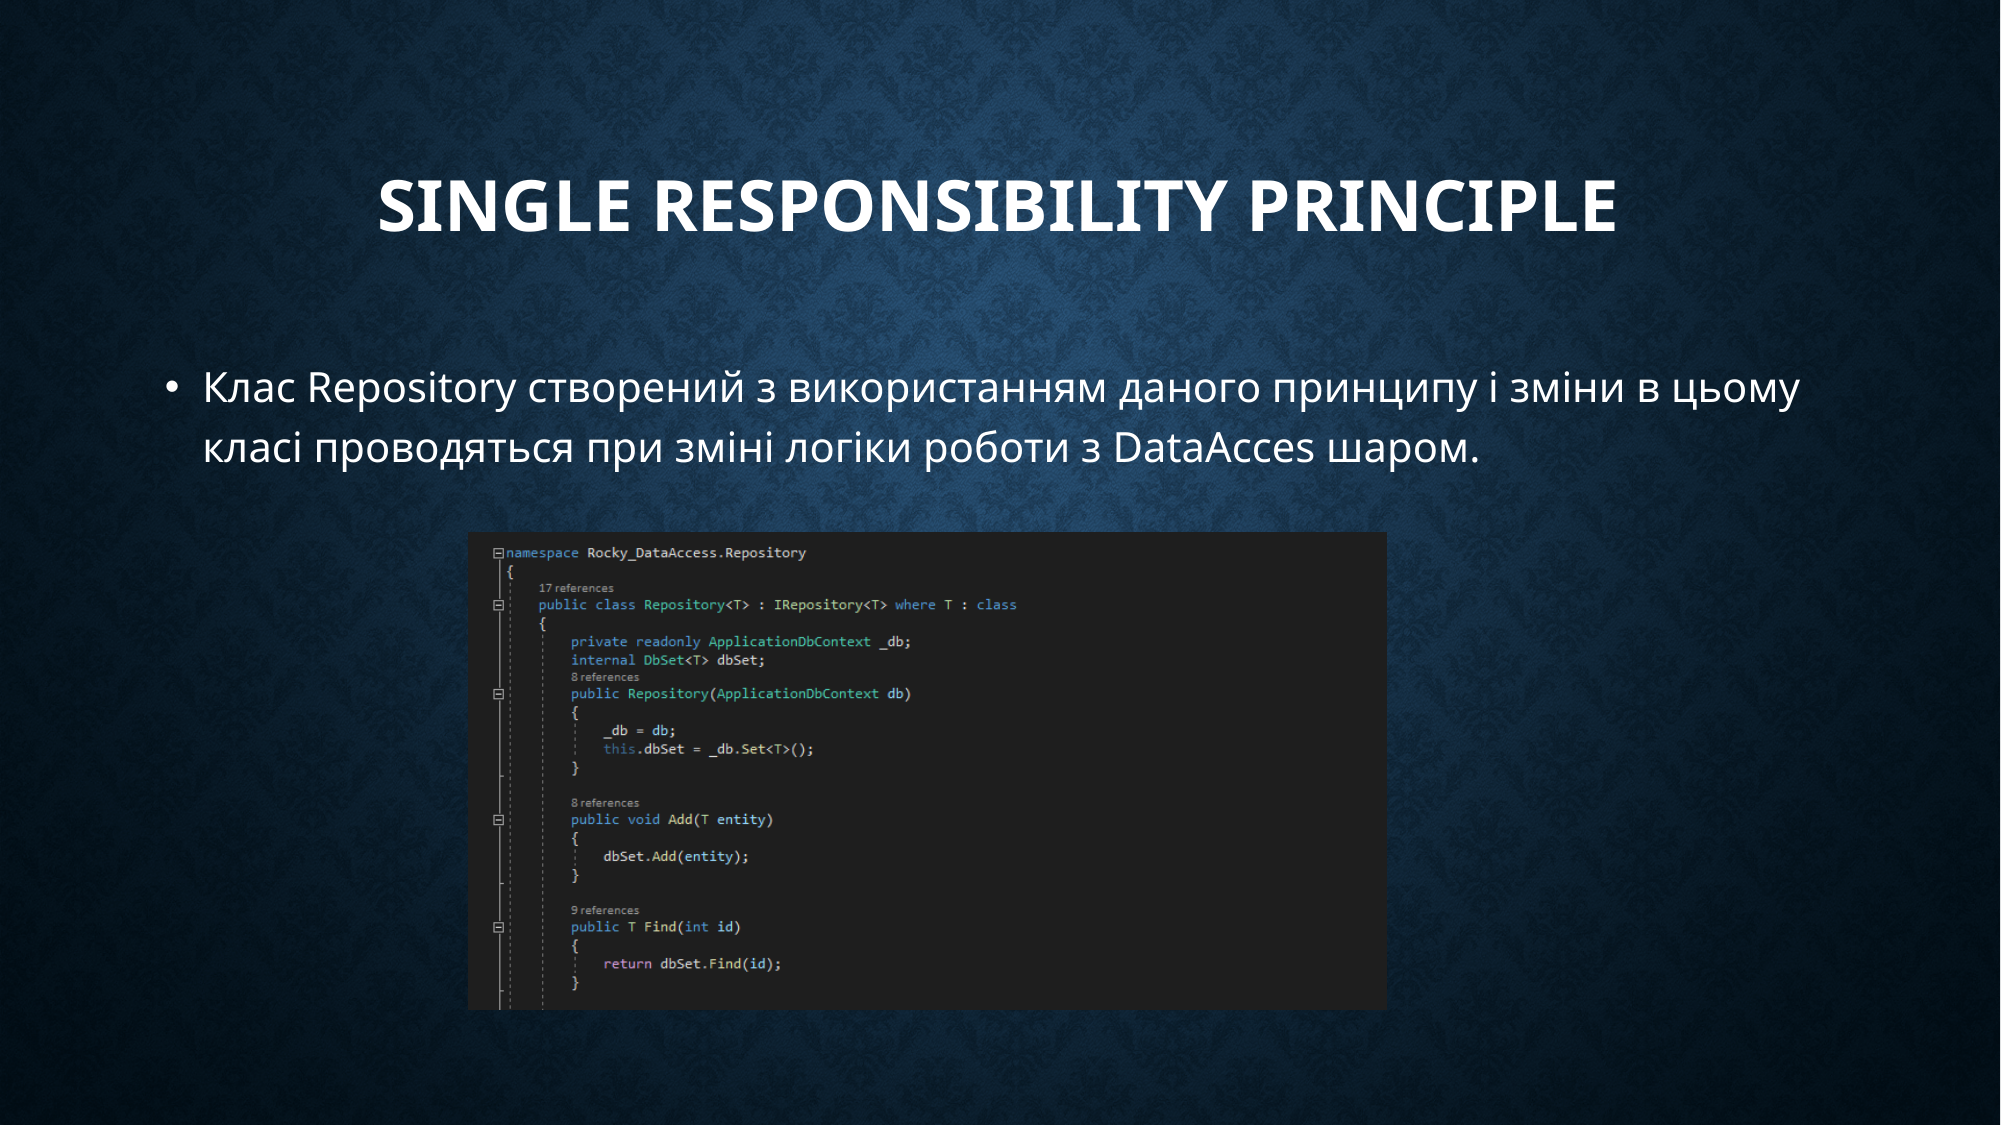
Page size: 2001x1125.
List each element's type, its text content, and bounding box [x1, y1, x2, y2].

list Клас Repository створений з використанням даного принципу і зміни в цьому класі проводяться при зміні логіки роботи з DataAcces шаром. [149, 343, 1849, 950]
title Single responsibility principle [149, 99, 1849, 318]
picture [468, 532, 1387, 1011]
